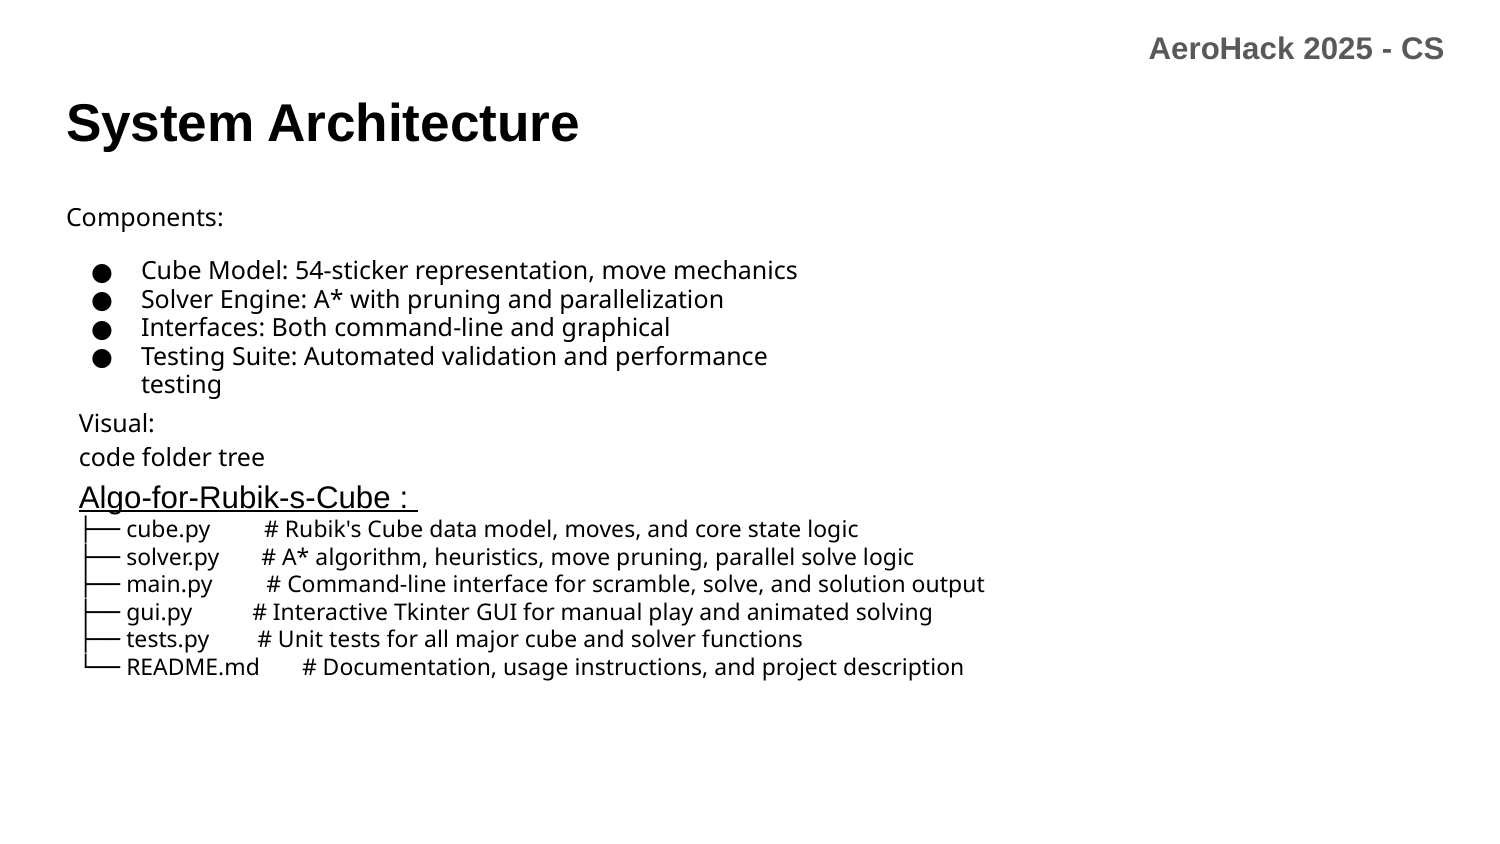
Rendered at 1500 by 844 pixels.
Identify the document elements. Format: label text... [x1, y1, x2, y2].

text_box Visual: code folder tree Algo-for-Rubik-s-Cube : ├── cube.py # Rubik's Cube data model, moves, and core state logic ├── solver.py # A* algorithm, heuristics, move pruning, parallel solve logic ├── main.py # Command-line interface for scramble, solve, and solution output ├── gui.py # Interactive Tkinter GUI for manual play and animated solving ├── tests.py # Unit tests for all major cube and solver functions └── README.md # Documentation, usage instructions, and project description [64, 387, 1008, 695]
title System Architecture [51, 72, 1449, 167]
list Components: Cube Model: 54-sticker representation, move mechanics Solver Engine: A* with pruning and parallelization Interfaces: Both command-line and graphical Testing Suite: Automated validation and performance testing [51, 189, 871, 422]
